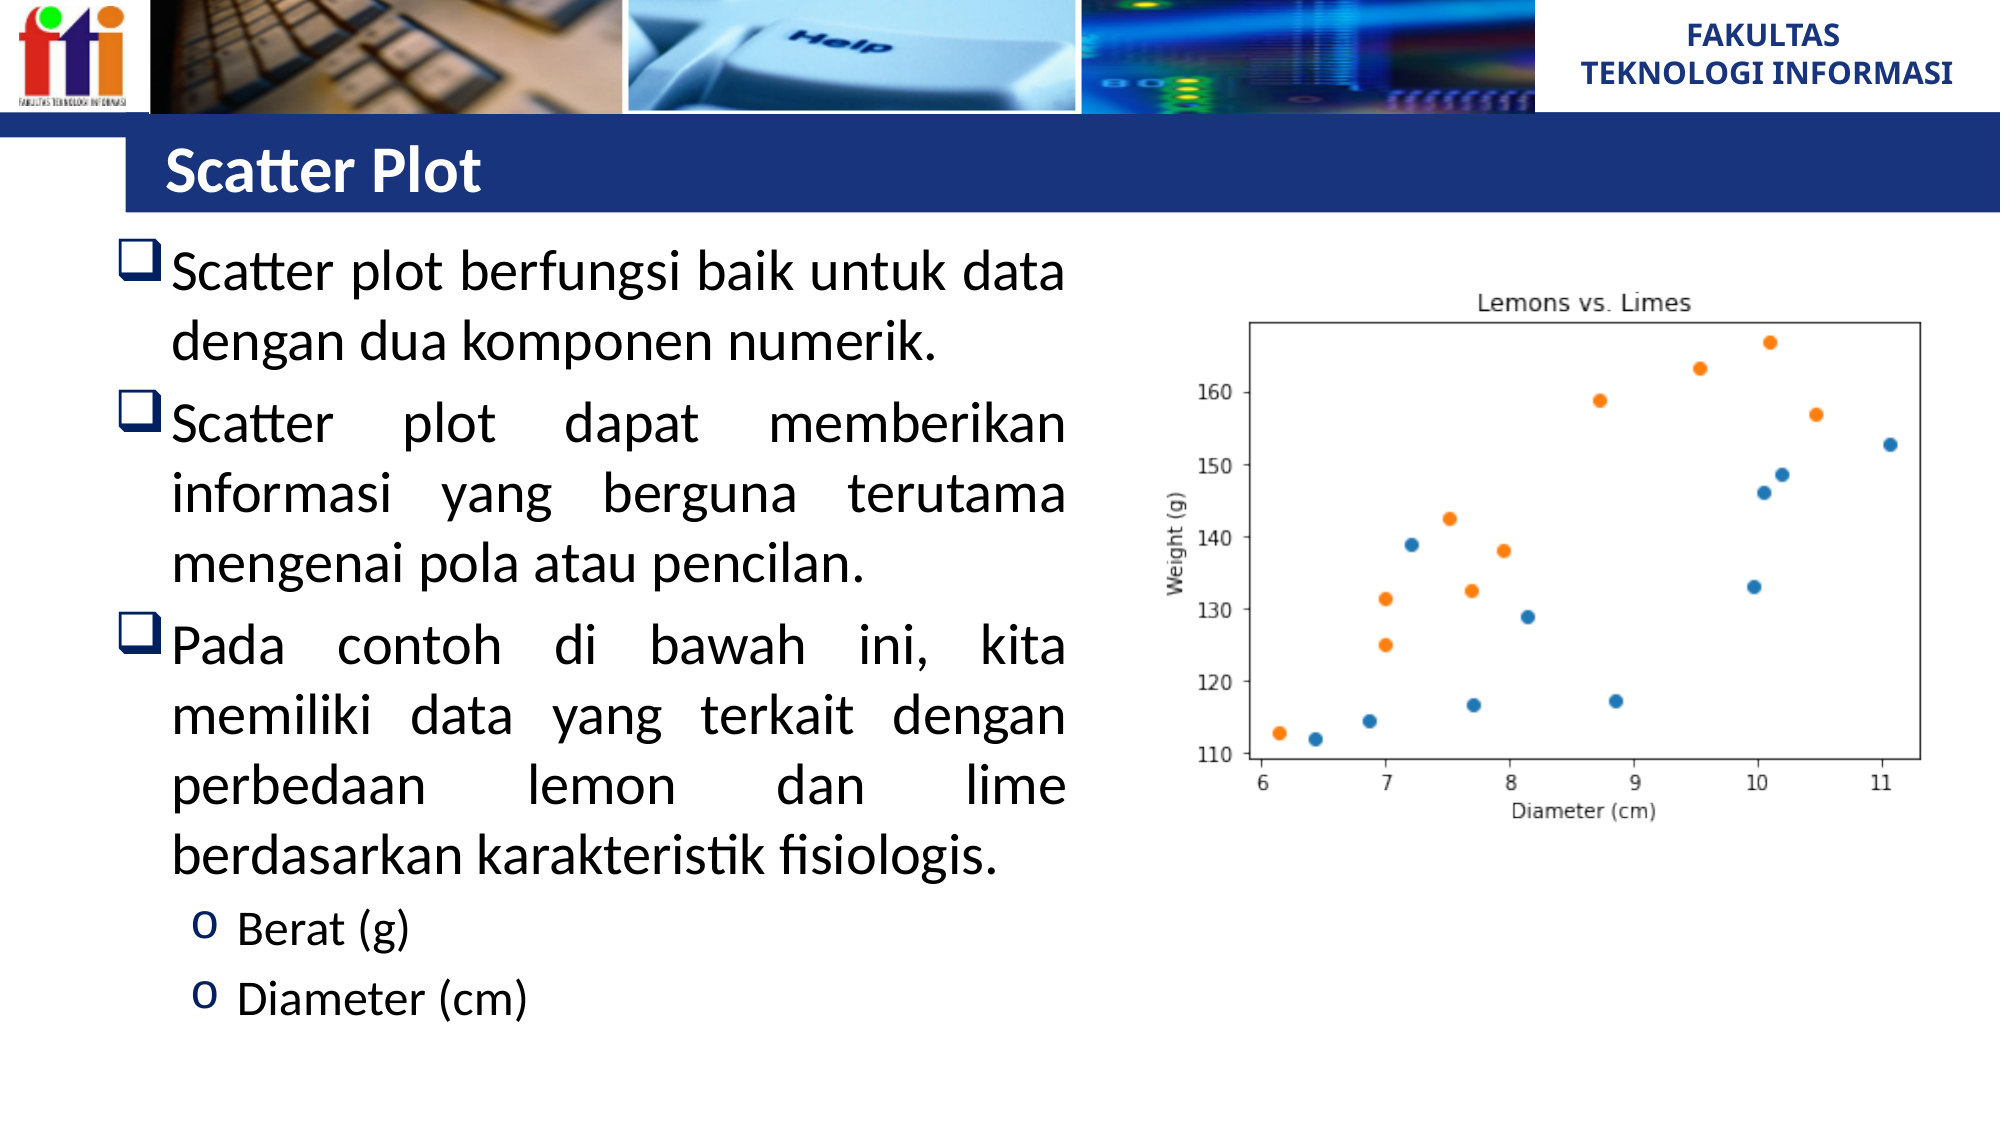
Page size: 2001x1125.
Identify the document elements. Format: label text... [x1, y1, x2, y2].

picture [1155, 278, 1934, 835]
list Scatter plot berfungsi baik untuk data dengan dua komponen numerik. Scatter plot dapat memberikan informasi yang berguna terutama mengenai pola atau pencilan. Pada contoh di bawah ini, kita memiliki data yang terkait dengan perbedaan lemon dan lime berdasarkan karakteristik fisiologis. Berat (g) Diameter (cm) [99, 224, 1083, 1038]
picture [19, 6, 126, 106]
picture [149, 0, 1535, 114]
title Scatter Plot [149, 119, 1934, 213]
